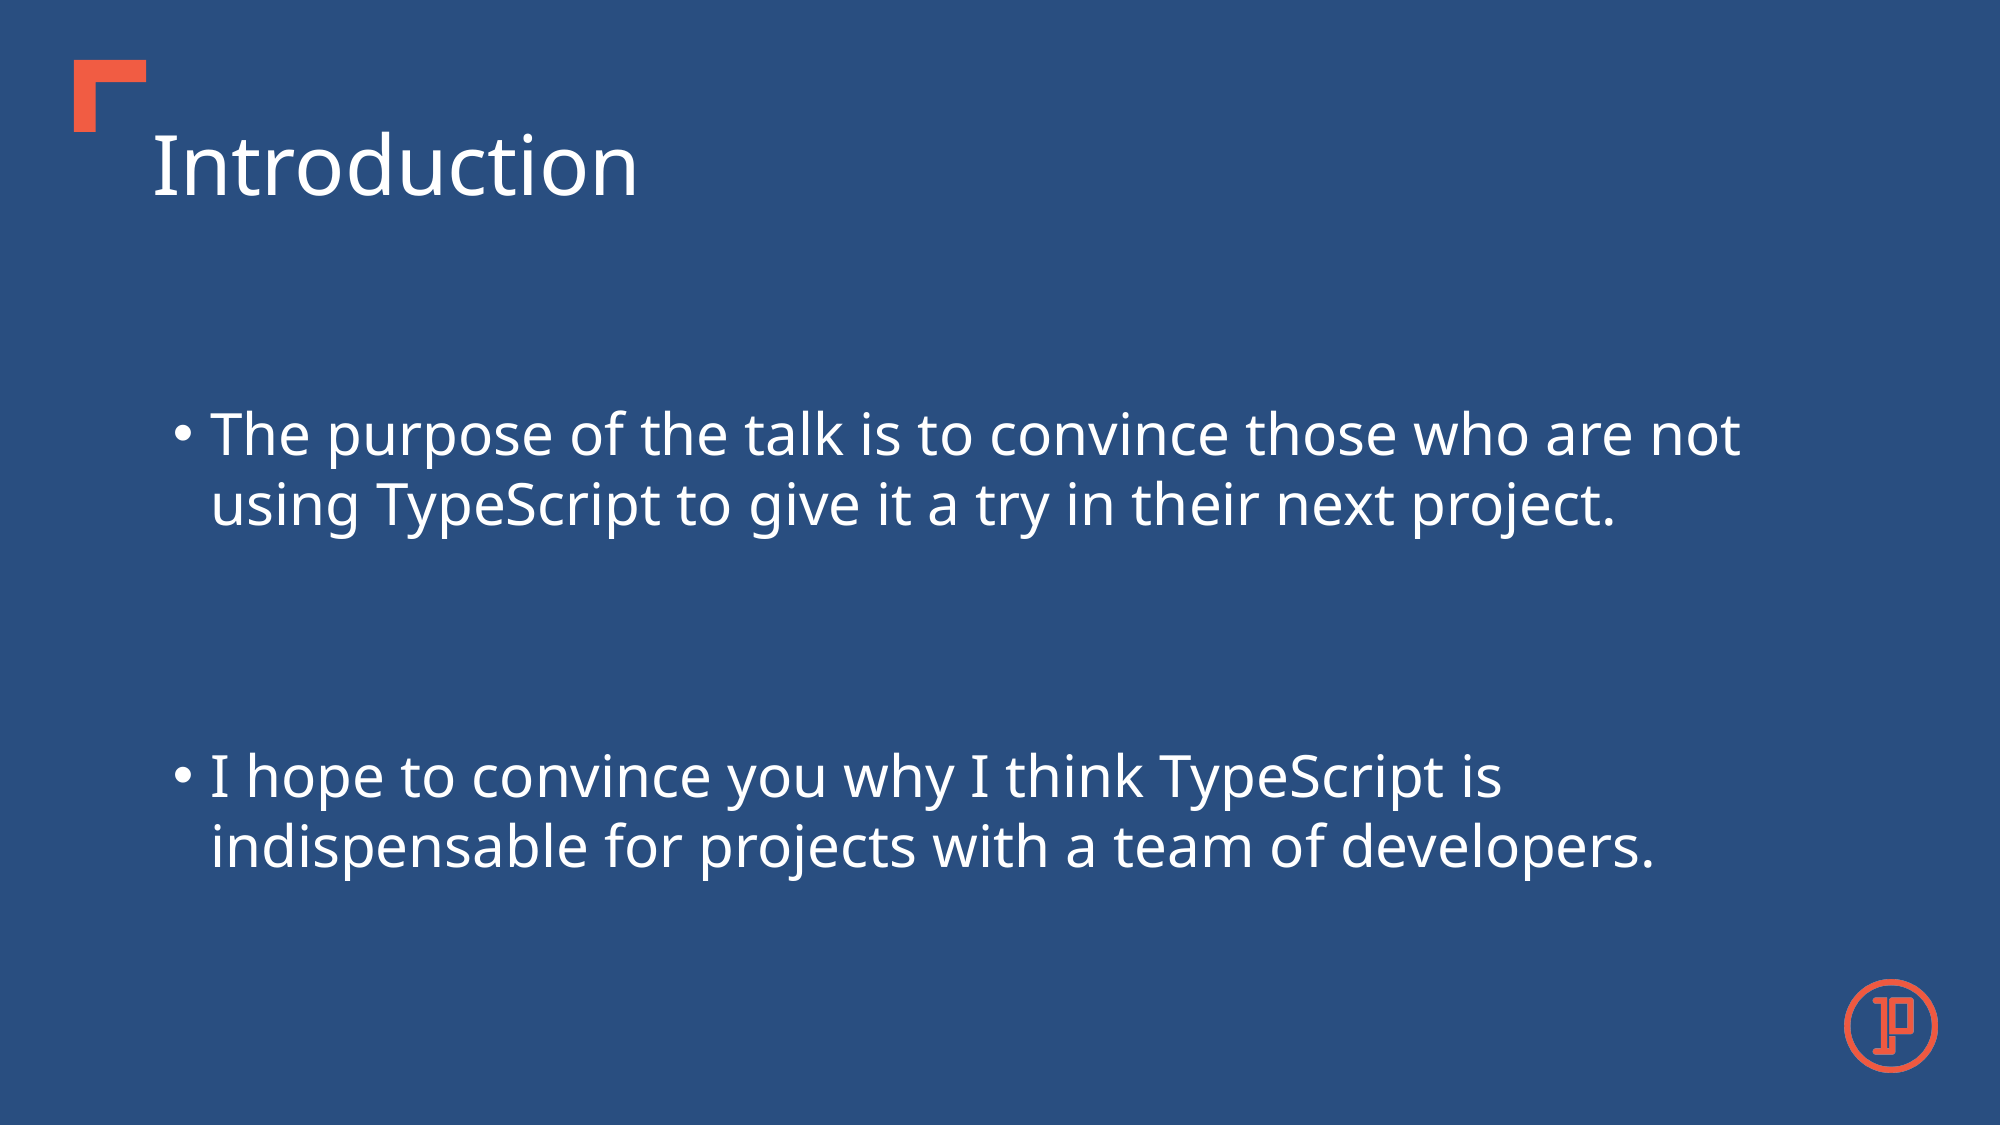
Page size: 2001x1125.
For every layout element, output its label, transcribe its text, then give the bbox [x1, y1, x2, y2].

title Introduction [137, 59, 1863, 278]
text_box The purpose of the talk is to convince those who are not using TypeScript to give it a try in their next project. I hope to convince you why I think TypeScript is indispensable for projects with a team of developers. [157, 299, 1863, 1014]
picture [1844, 979, 1938, 1073]
